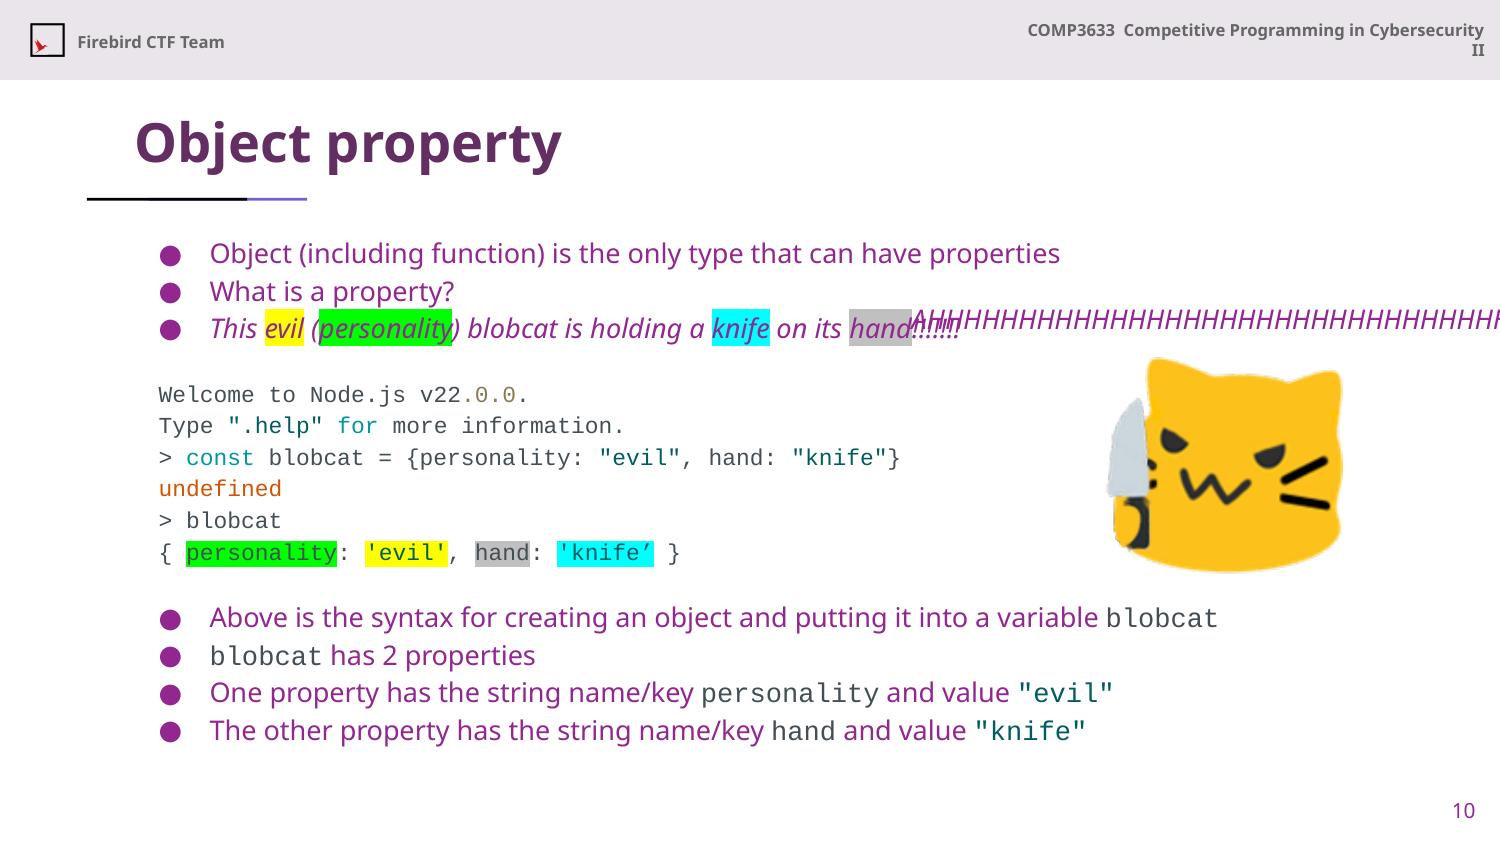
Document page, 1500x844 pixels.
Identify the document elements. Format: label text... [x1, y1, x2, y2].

slide_number 10 [1400, 779, 1491, 844]
picture [1104, 342, 1344, 582]
list Object (including function) is the only type that can have properties What is a property? This evil (personality) blobcat is holding a knife on its hand!!!!!!! Welcome to Node.js v22.0.0. Type ".help" for more information. > const blobcat = {personality: "evil", hand: "knife"} undefined > blobcat { personality: 'evil', hand: 'knife’ } Above is the syntax for creating an object and putting it into a variable blobcat blobcat has 2 properties One property has the string name/key personality and value "evil" The other property has the string name/key hand and value "knife" [119, 216, 1381, 780]
text_box AHHHHHHHHHHHHHHHHHHHHHHHHHHHHHHHHH [896, 295, 1500, 343]
picture [26, 19, 69, 61]
title Object property [119, 93, 1381, 182]
